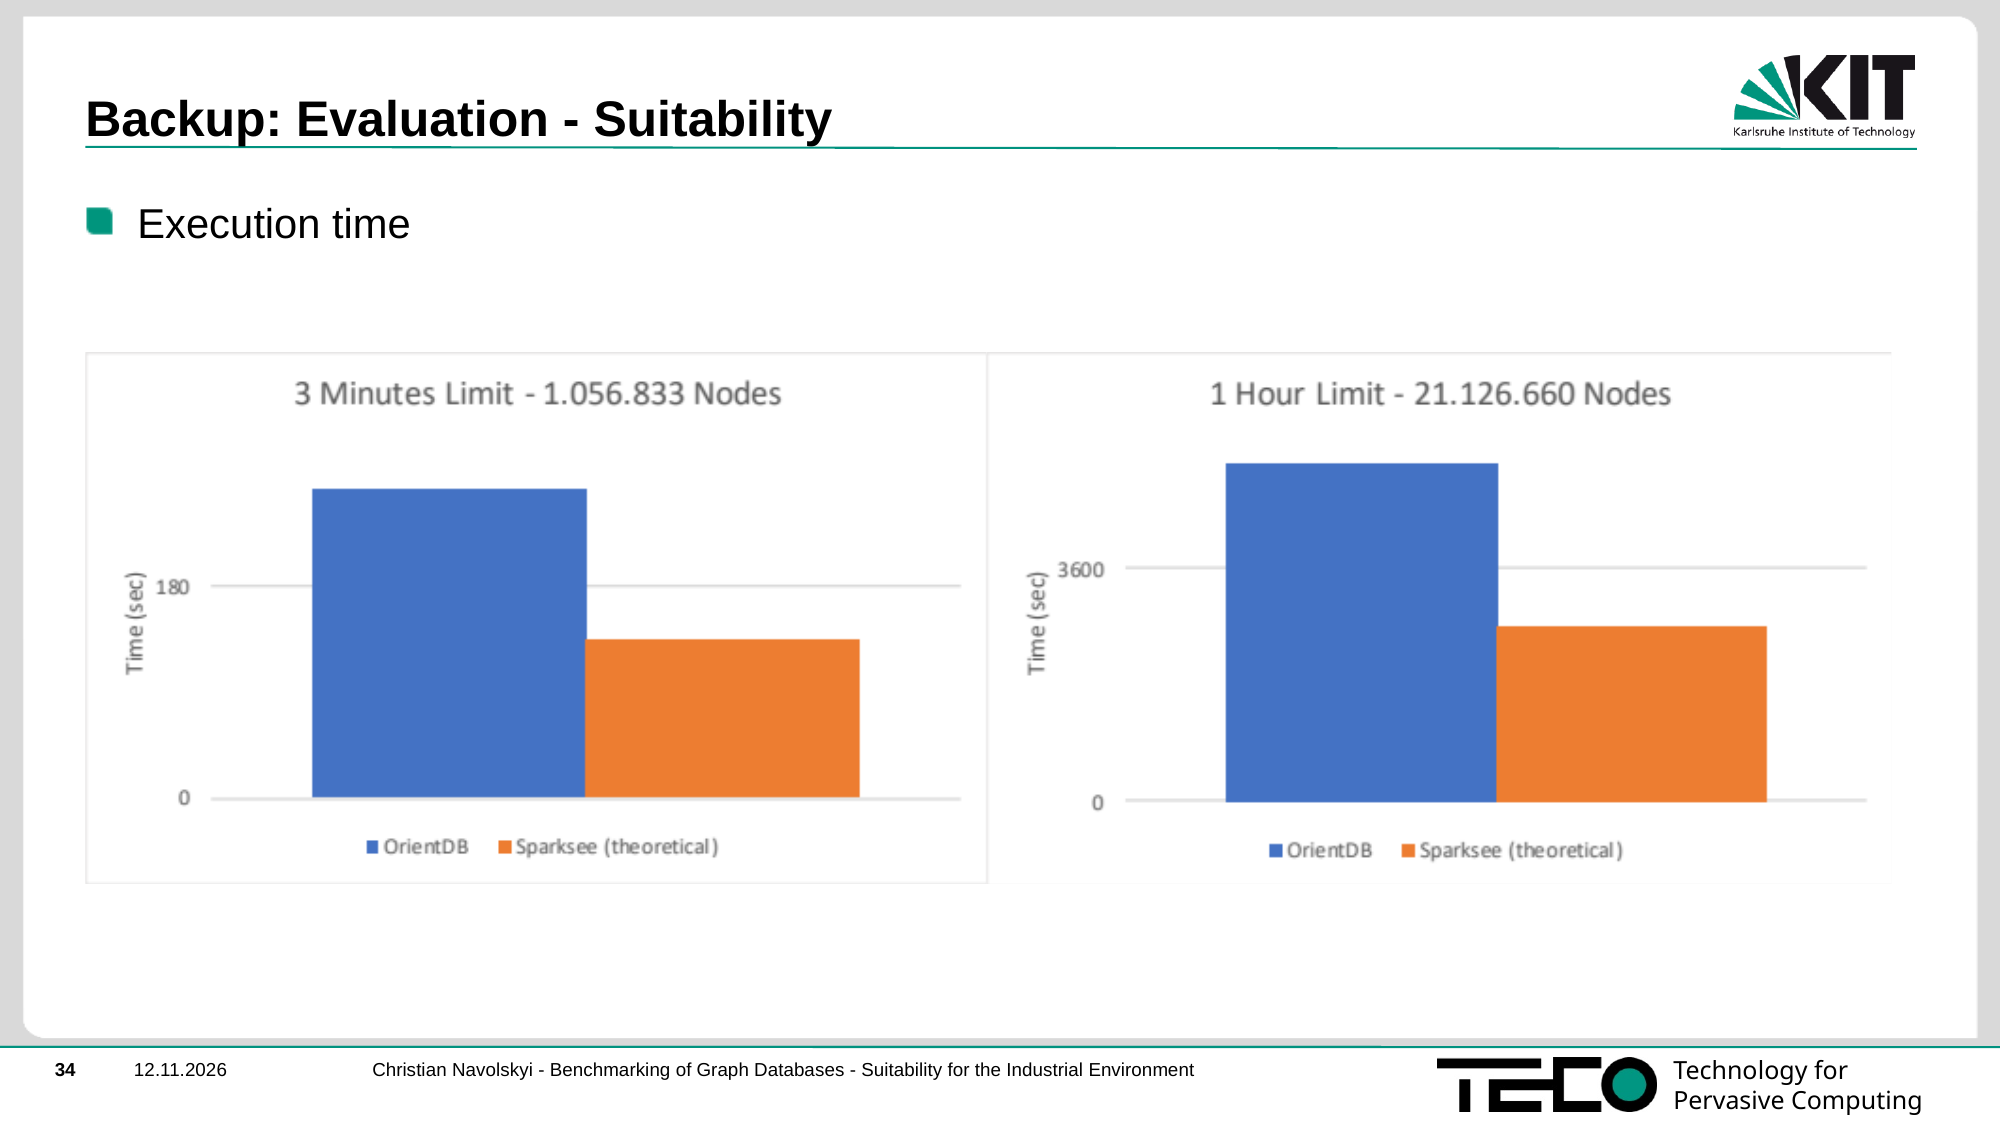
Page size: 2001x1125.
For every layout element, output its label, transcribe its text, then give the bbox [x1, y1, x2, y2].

footer Christian Navolskyi - Benchmarking of Graph Databases - Suitability for the Industrial Environment [372, 1057, 1302, 1117]
list Execution time [85, 196, 1914, 1000]
picture [0, 0, 2000, 1046]
title Backup: Evaluation - Suitability [85, 54, 1598, 147]
picture [1437, 1057, 1657, 1112]
